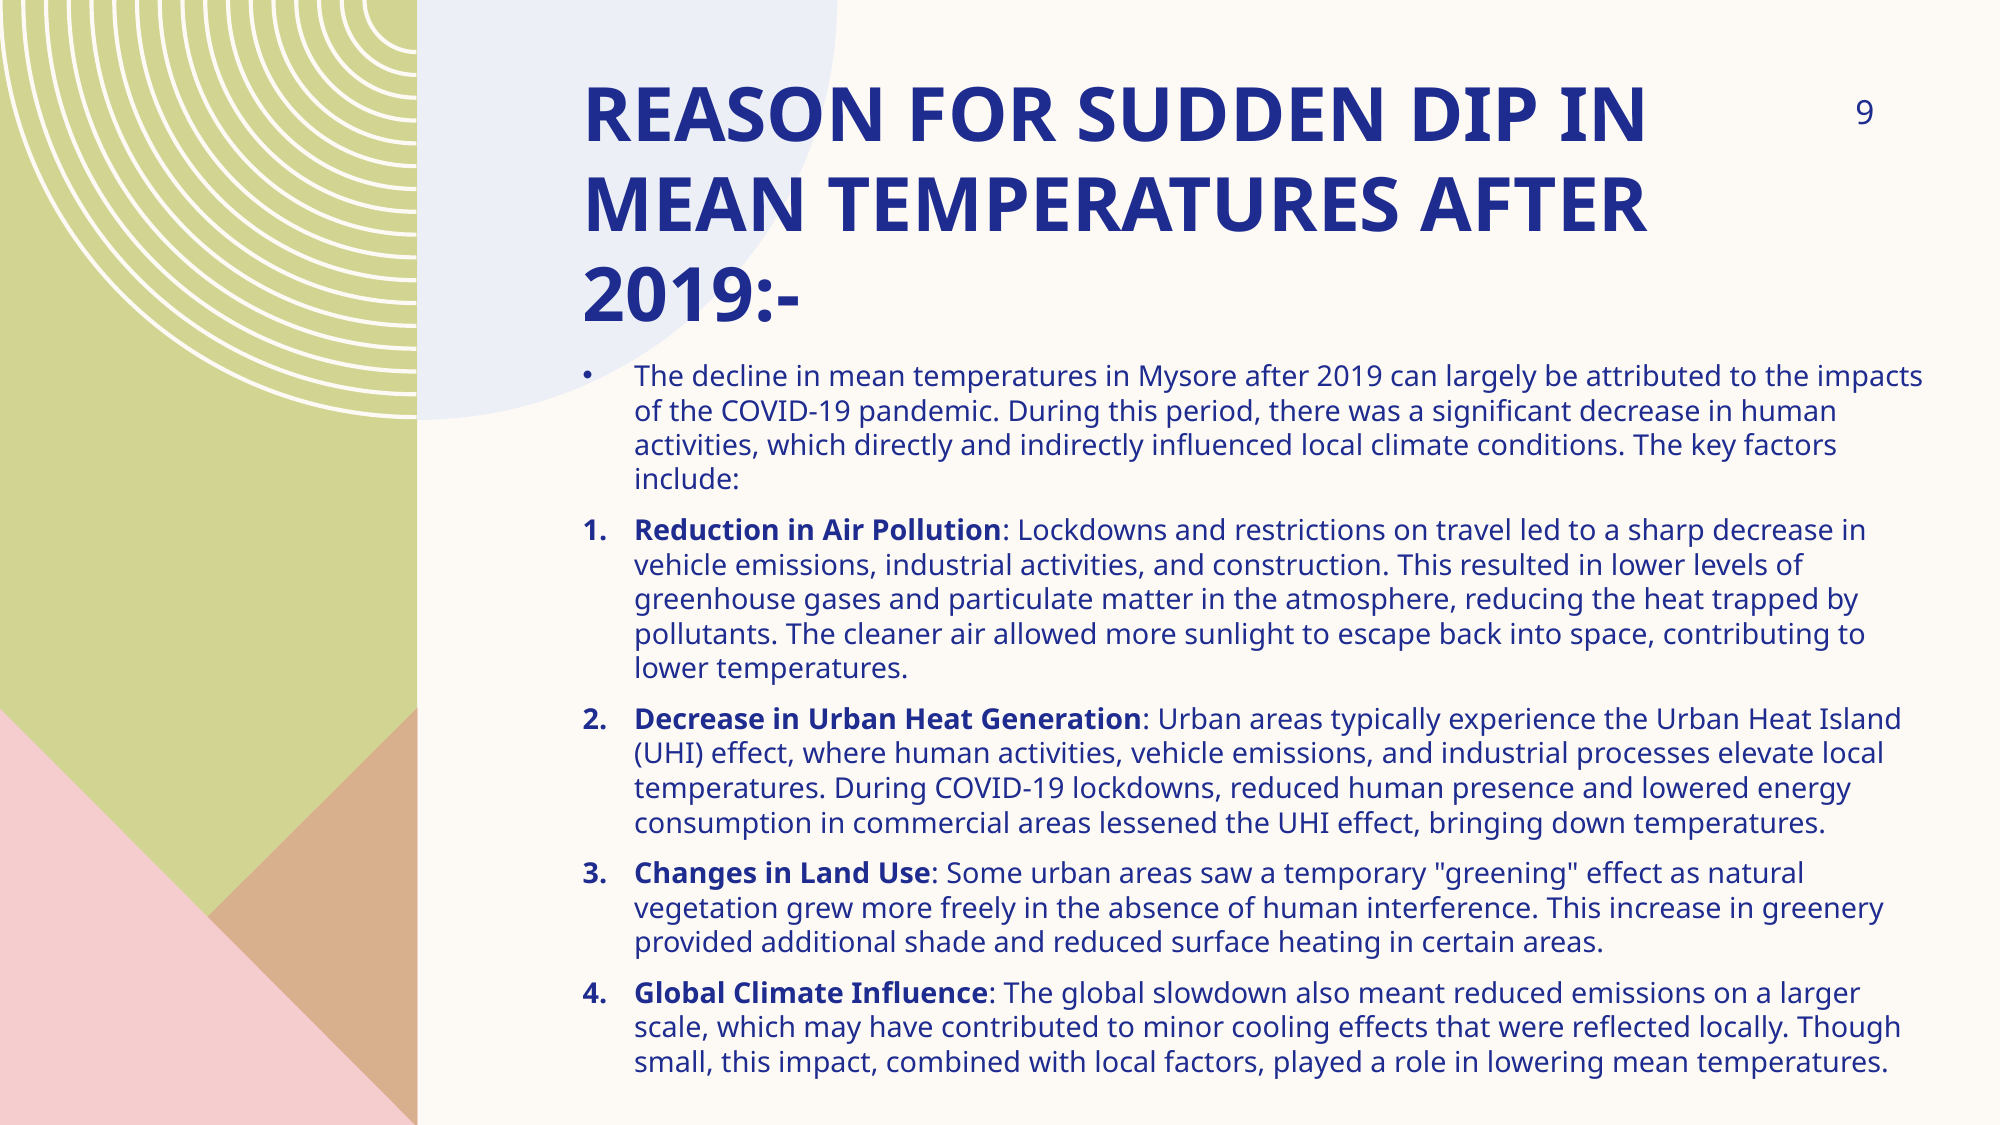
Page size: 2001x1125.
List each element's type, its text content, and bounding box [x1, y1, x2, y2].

list The decline in mean temperatures in Mysore after 2019 can largely be attributed to the impacts of the COVID-19 pandemic. During this period, there was a significant decrease in human activities, which directly and indirectly influenced local climate conditions. The key factors include: Reduction in Air Pollution: Lockdowns and restrictions on travel led to a sharp decrease in vehicle emissions, industrial activities, and construction. This resulted in lower levels of greenhouse gases and particulate matter in the atmosphere, reducing the heat trapped by pollutants. The cleaner air allowed more sunlight to escape back into space, contributing to lower temperatures. Decrease in Urban Heat Generation: Urban areas typically experience the Urban Heat Island (UHI) effect, where human activities, vehicle emissions, and industrial processes elevate local temperatures. During COVID-19 lockdowns, reduced human presence and lowered energy consumption in commercial areas lessened the UHI effect, bringing down temperatures. Changes in Land Use: Some urban areas saw a temporary "greening" effect as natural vegetation grew more freely in the absence of human interference. This increase in greenery provided additional shade and reduced surface heating in certain areas. Global Climate Influence: The global slowdown also meant reduced emissions on a larger scale, which may have contributed to minor cooling effects that were reflected locally. Though small, this impact, combined with local factors, played a role in lowering mean temperatures. [567, 357, 1949, 1080]
slide_number 9 [1699, 75, 1875, 153]
title REASON FOR SUDDEN DIP IN MEAN TEMPERATURES after 2019:- [567, 173, 1875, 337]
